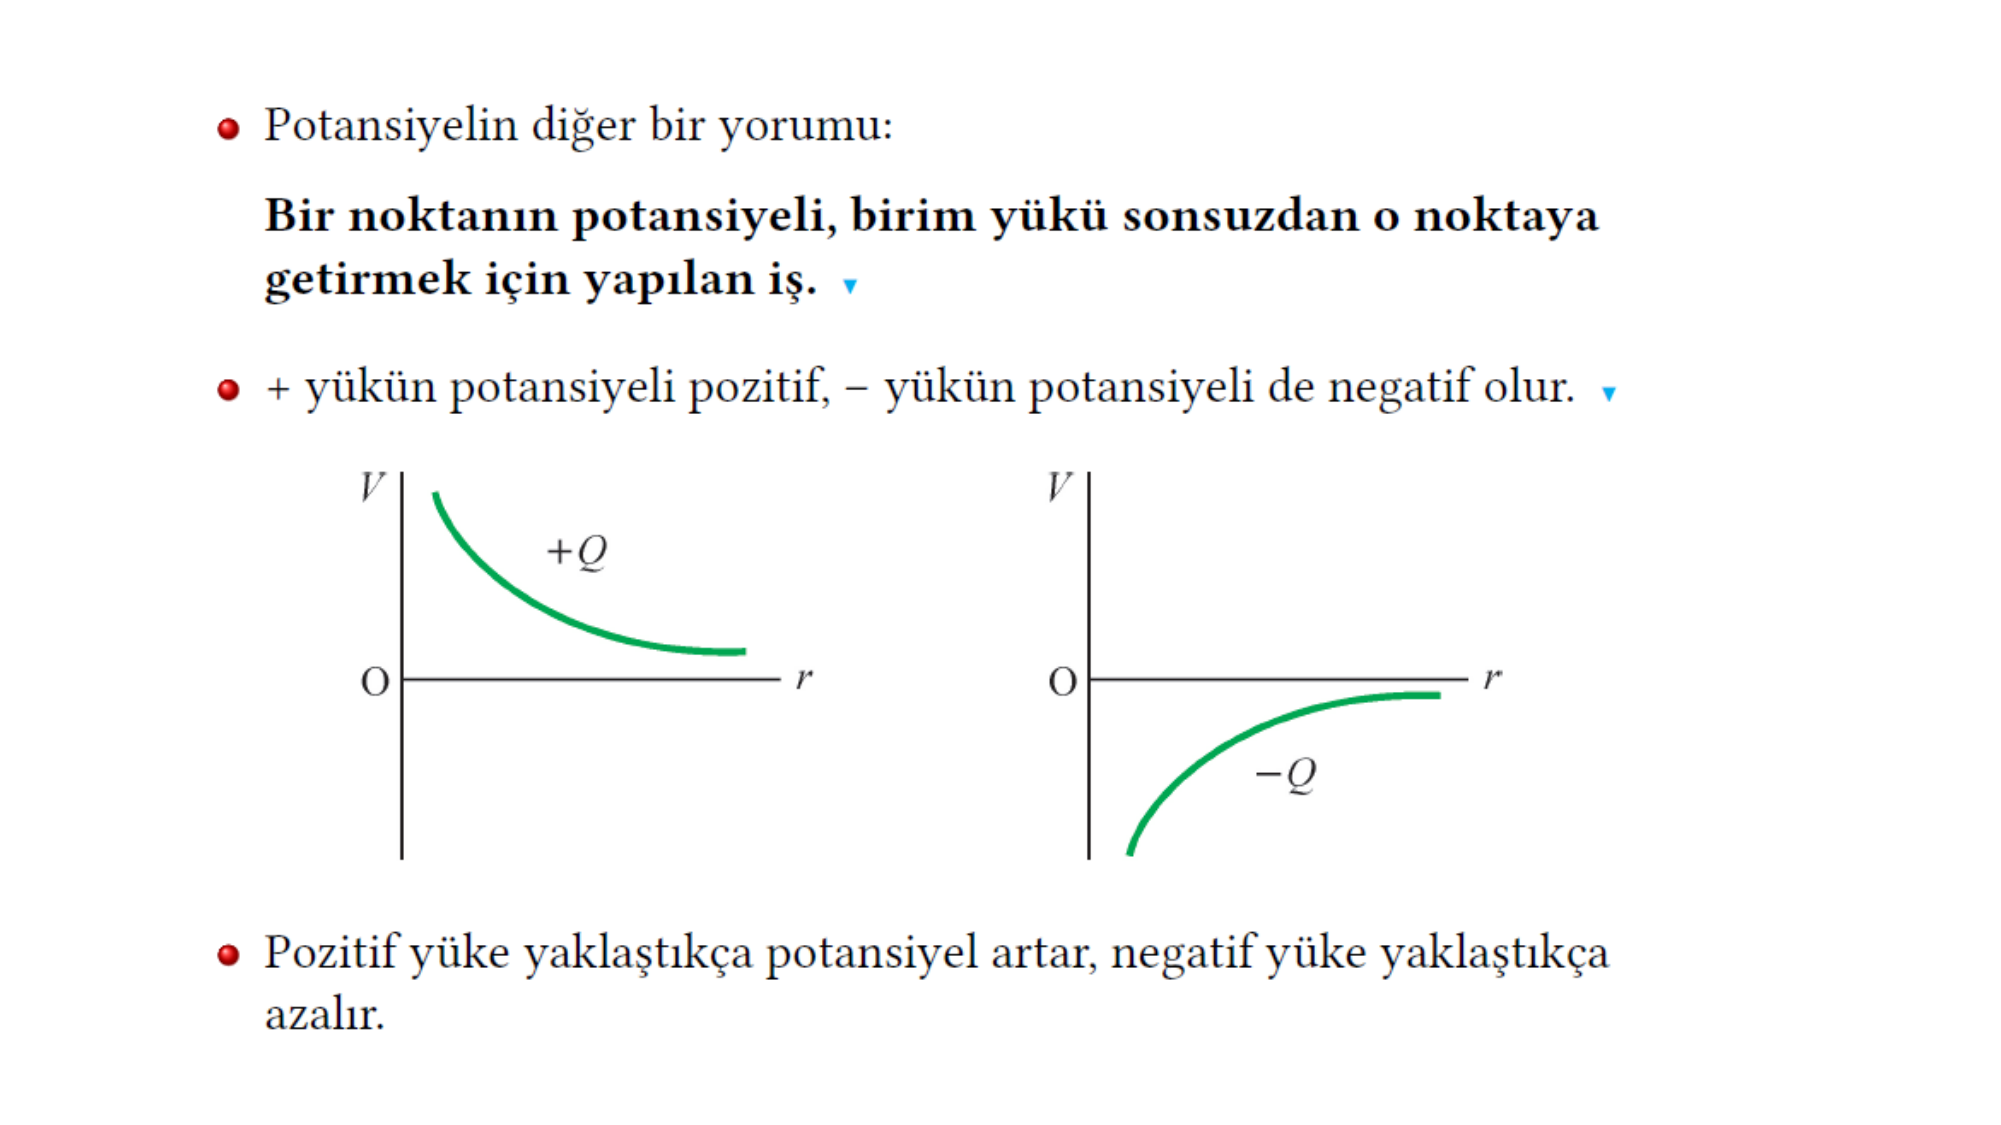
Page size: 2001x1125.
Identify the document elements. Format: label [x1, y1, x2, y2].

list [151, 43, 1638, 1050]
